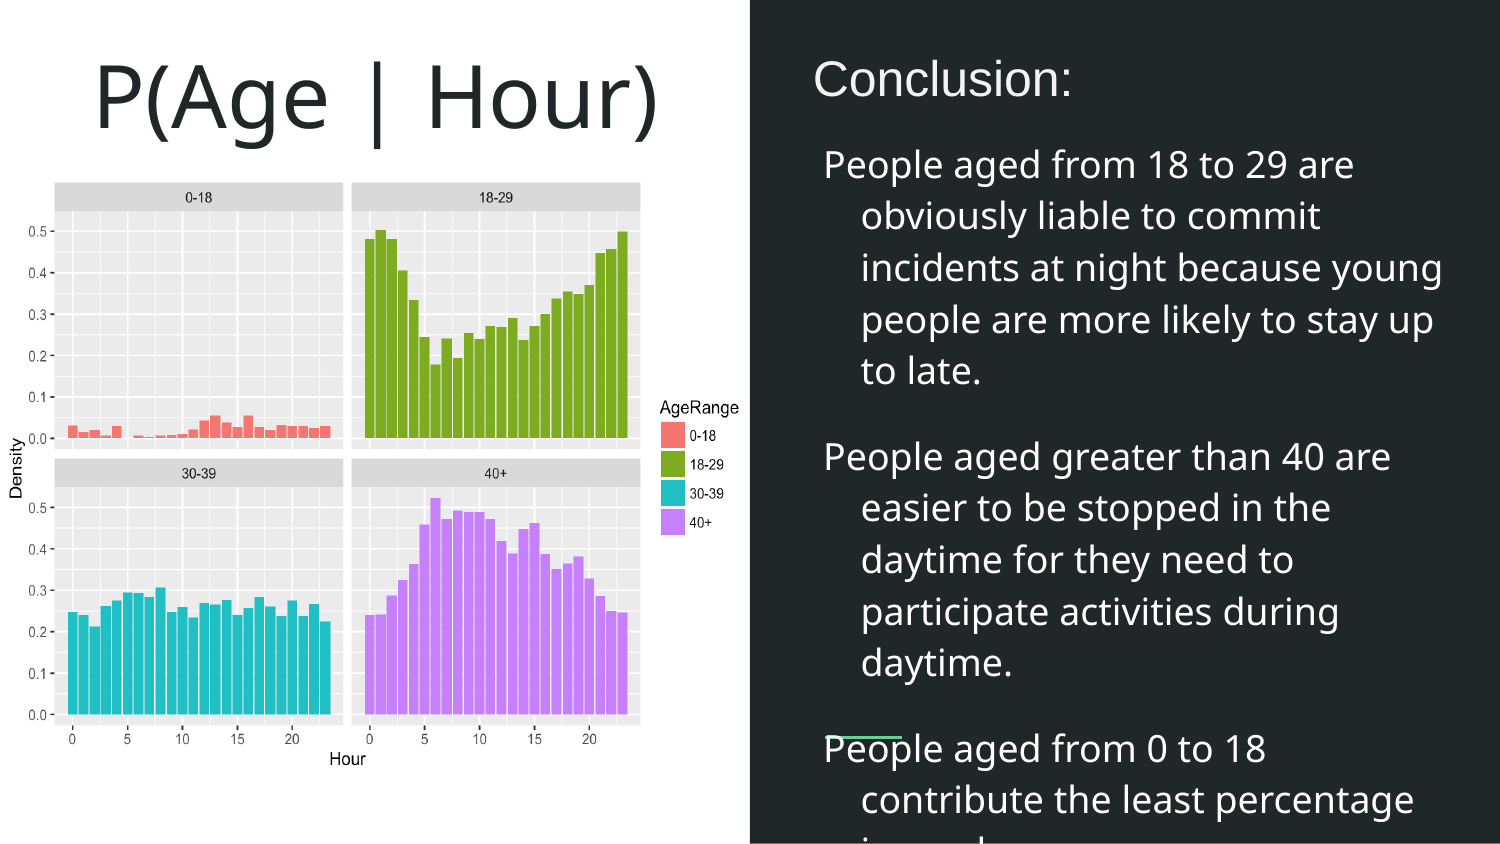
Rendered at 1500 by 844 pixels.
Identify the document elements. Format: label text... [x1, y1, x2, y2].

text_box Conclusion: [798, 31, 1265, 119]
list People aged from 18 to 29 are obviously liable to commit incidents at night because young people are more likely to stay up to late. People aged greater than 40 are easier to be stopped in the daytime for they need to participate activities during daytime. People aged from 0 to 18 contribute the least percentage in any hour. [770, 118, 1461, 844]
title P(Age | Hour) [43, 31, 708, 161]
picture [0, 174, 745, 771]
